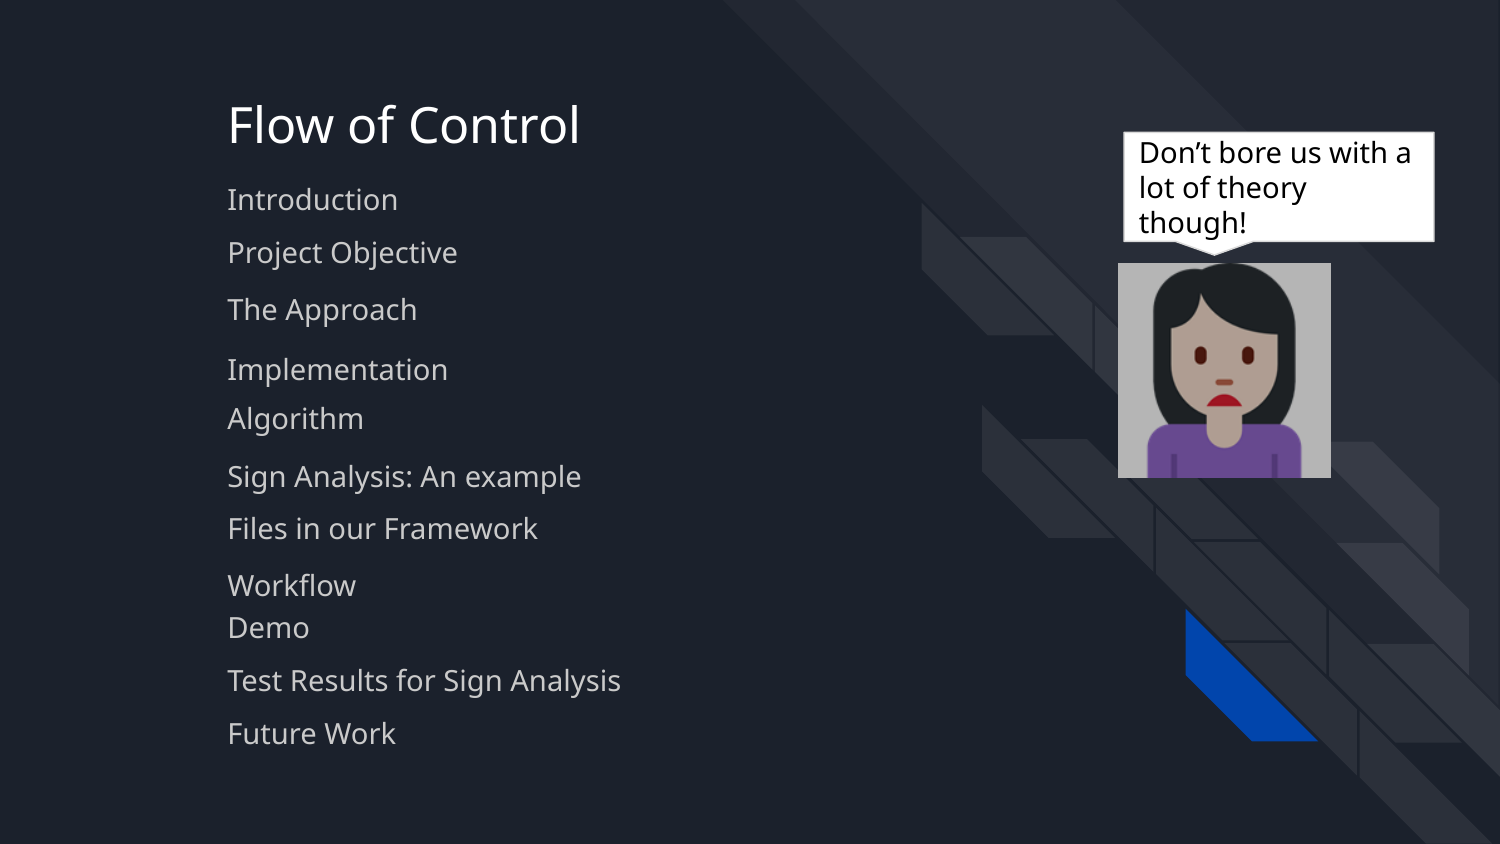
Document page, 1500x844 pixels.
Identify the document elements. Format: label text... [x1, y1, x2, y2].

picture [1118, 263, 1332, 478]
text_box Introduction [212, 171, 708, 225]
text_box Test Results for Sign Analysis [212, 652, 708, 707]
text_box Algorithm [212, 391, 708, 445]
text_box Future Work [212, 707, 708, 760]
text_box Project Objective [212, 225, 708, 279]
text_box Don’t bore us with a lot of theory though! [1124, 132, 1434, 256]
text_box The Approach [212, 281, 708, 336]
text_box Files in our Framework [212, 503, 708, 555]
text_box Sign Analysis: An example [212, 449, 708, 503]
title Flow of Control [212, 79, 1367, 159]
text_box Implementation [212, 341, 708, 391]
text_box Demo [212, 611, 708, 652]
text_box Workflow [212, 557, 708, 611]
